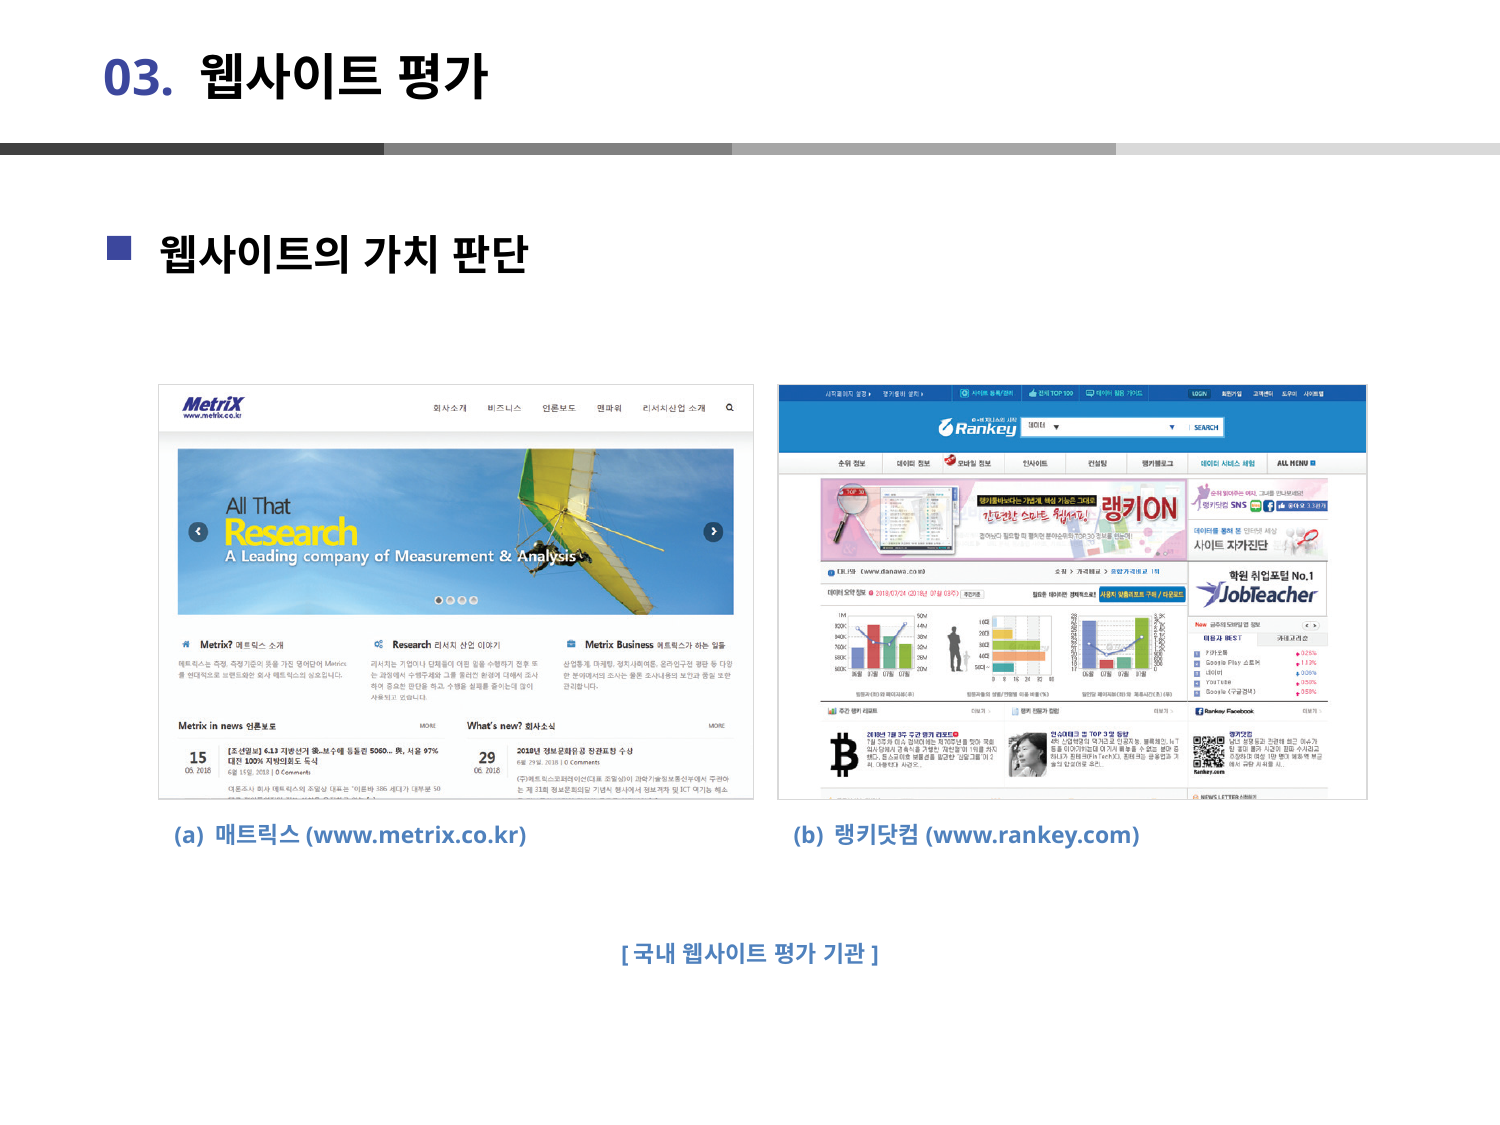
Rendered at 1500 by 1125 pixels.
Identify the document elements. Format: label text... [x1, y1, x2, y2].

text_box [국내 웹사이트 평가 기관] [543, 928, 957, 978]
list 웹사이트의 가치 판단 [88, 196, 1436, 386]
text_box (a) 매트릭스(www.metrix.co.kr) [159, 809, 573, 859]
title 03. 웹사이트 평가 [88, 30, 1211, 121]
picture [778, 385, 1367, 799]
text_box (b) 랭키닷컴(www.rankey.com) [778, 809, 1192, 859]
picture [159, 385, 753, 799]
